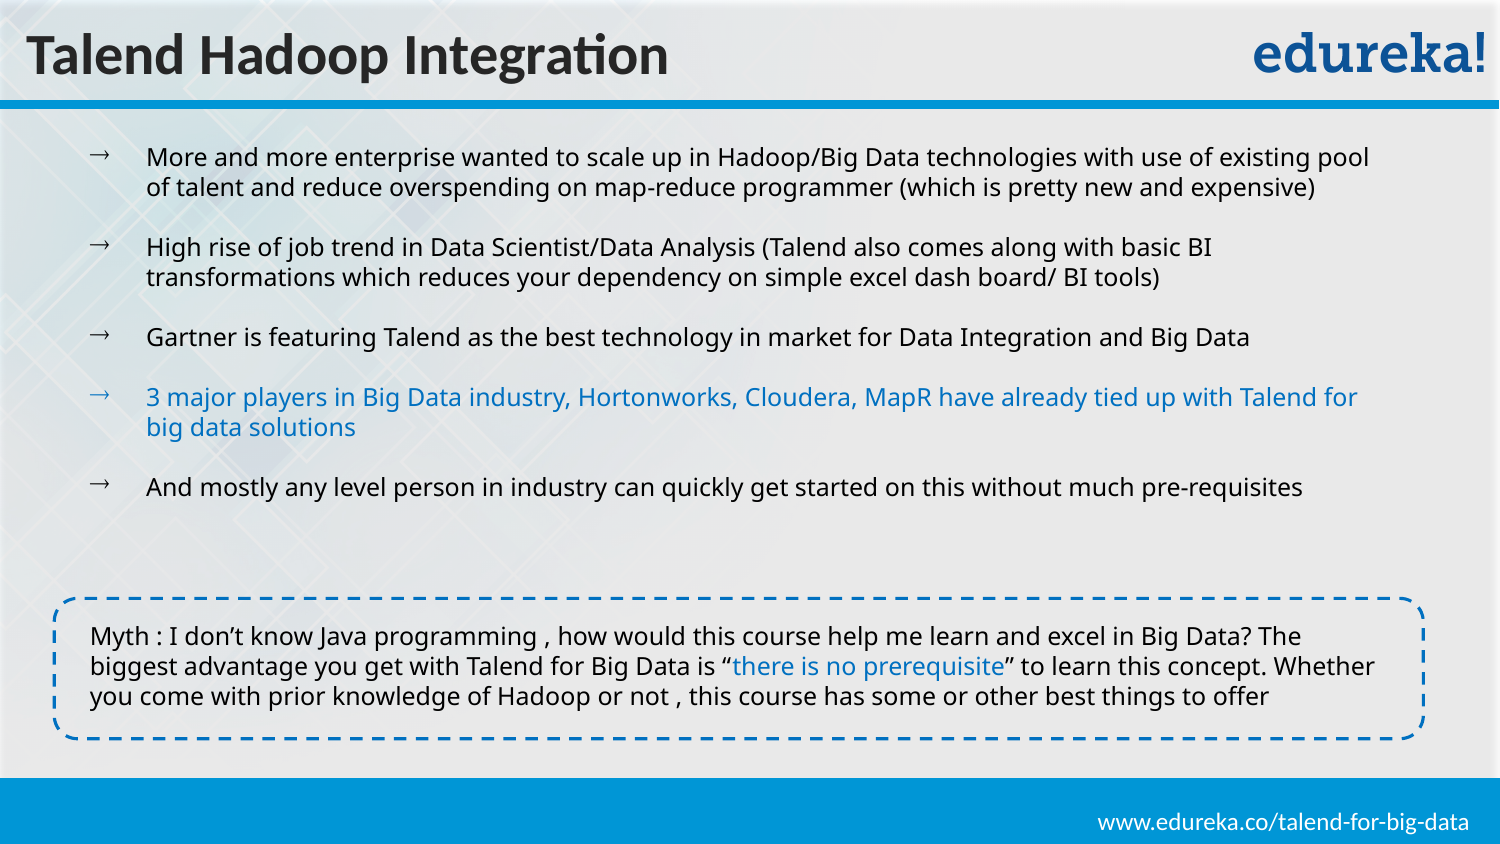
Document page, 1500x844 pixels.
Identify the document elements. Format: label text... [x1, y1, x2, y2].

list Talend Hadoop Integration [26, 15, 1215, 89]
text_box [52, 596, 1426, 741]
text_box More and more enterprise wanted to scale up in Hadoop/Big Data technologies with use of existing pool of talent and reduce overspending on map-reduce programmer (which is pretty new and expensive) High rise of job trend in Data Scientist/Data Analysis (Talend also comes along with basic BI transformations which reduces your dependency on simple excel dash board/ BI tools) Gartner is featuring Talend as the best technology in market for Data Integration and Big Data 3 major players in Big Data industry, Hortonworks, Cloudera, MapR have already tied up with Talend for big data solutions And mostly any level person in industry can quickly get started on this without much pre-requisites Myth : I don’t know Java programming , how would this course help me learn and excel in Big Data? The biggest advantage you get with Talend for Big Data is “there is no prerequisite” to learn this concept. Whether you come with prior knowledge of Hadoop or not , this course has some or other best things to offer [74, 134, 1409, 598]
picture [1254, 32, 1484, 73]
